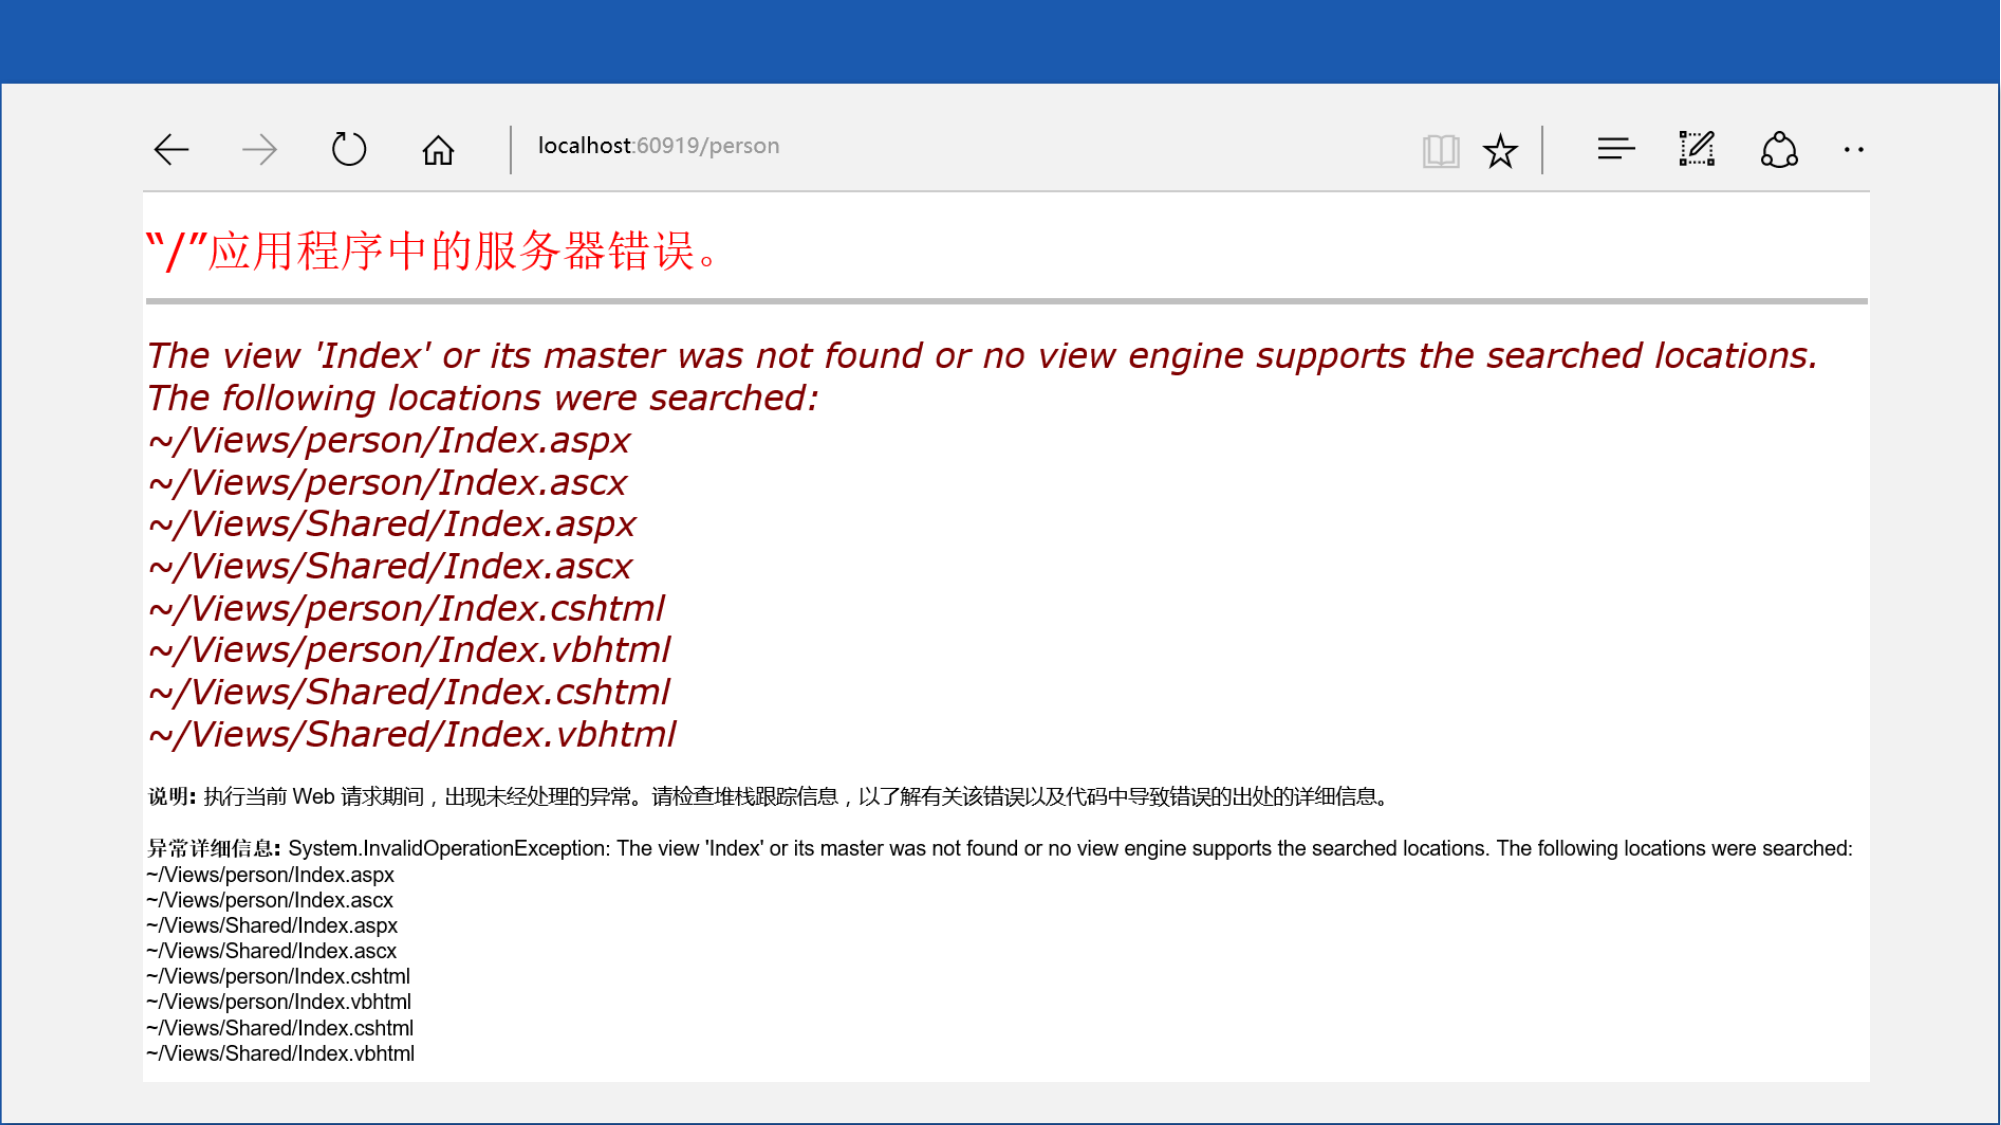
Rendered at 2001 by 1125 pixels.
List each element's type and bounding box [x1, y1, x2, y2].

picture [143, 113, 1871, 1082]
